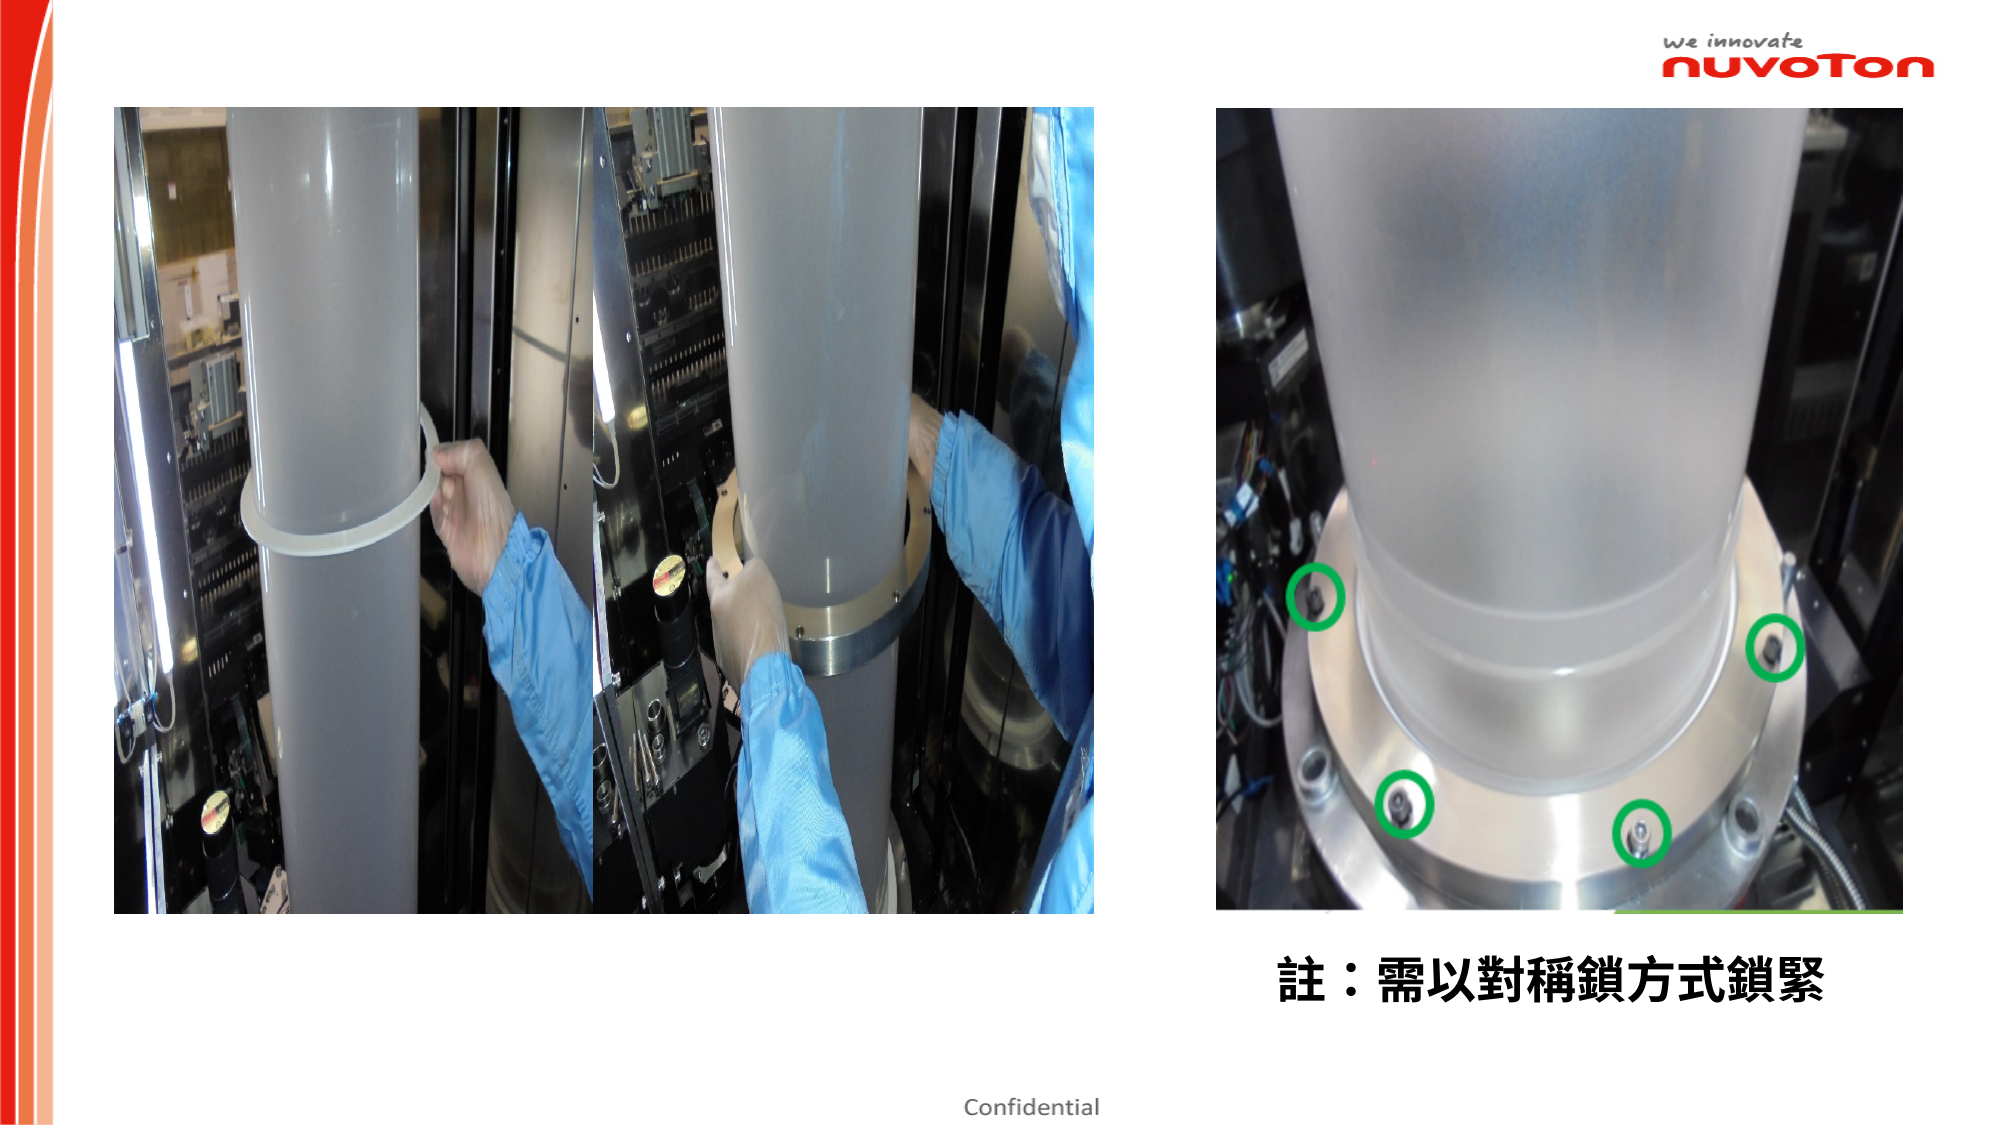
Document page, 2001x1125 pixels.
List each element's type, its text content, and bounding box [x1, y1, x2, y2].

text_box 註：需以對稱鎖方式鎖緊​ [1261, 941, 1949, 1016]
picture [0, 0, 2000, 1125]
